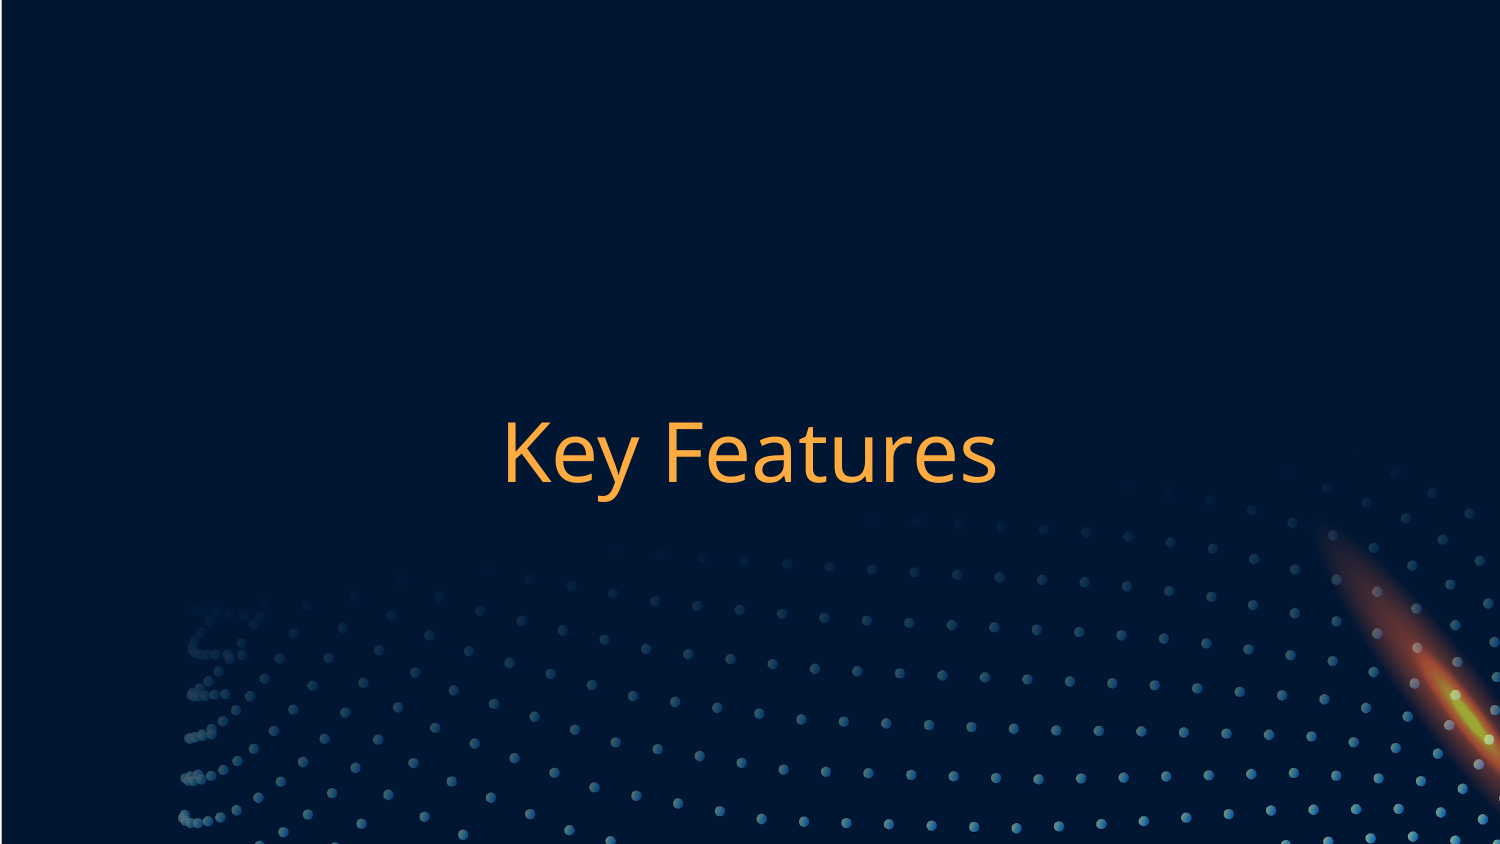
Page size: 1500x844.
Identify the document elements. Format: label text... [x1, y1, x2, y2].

picture [0, 0, 1500, 844]
subtitle Key Features [407, 383, 1093, 545]
